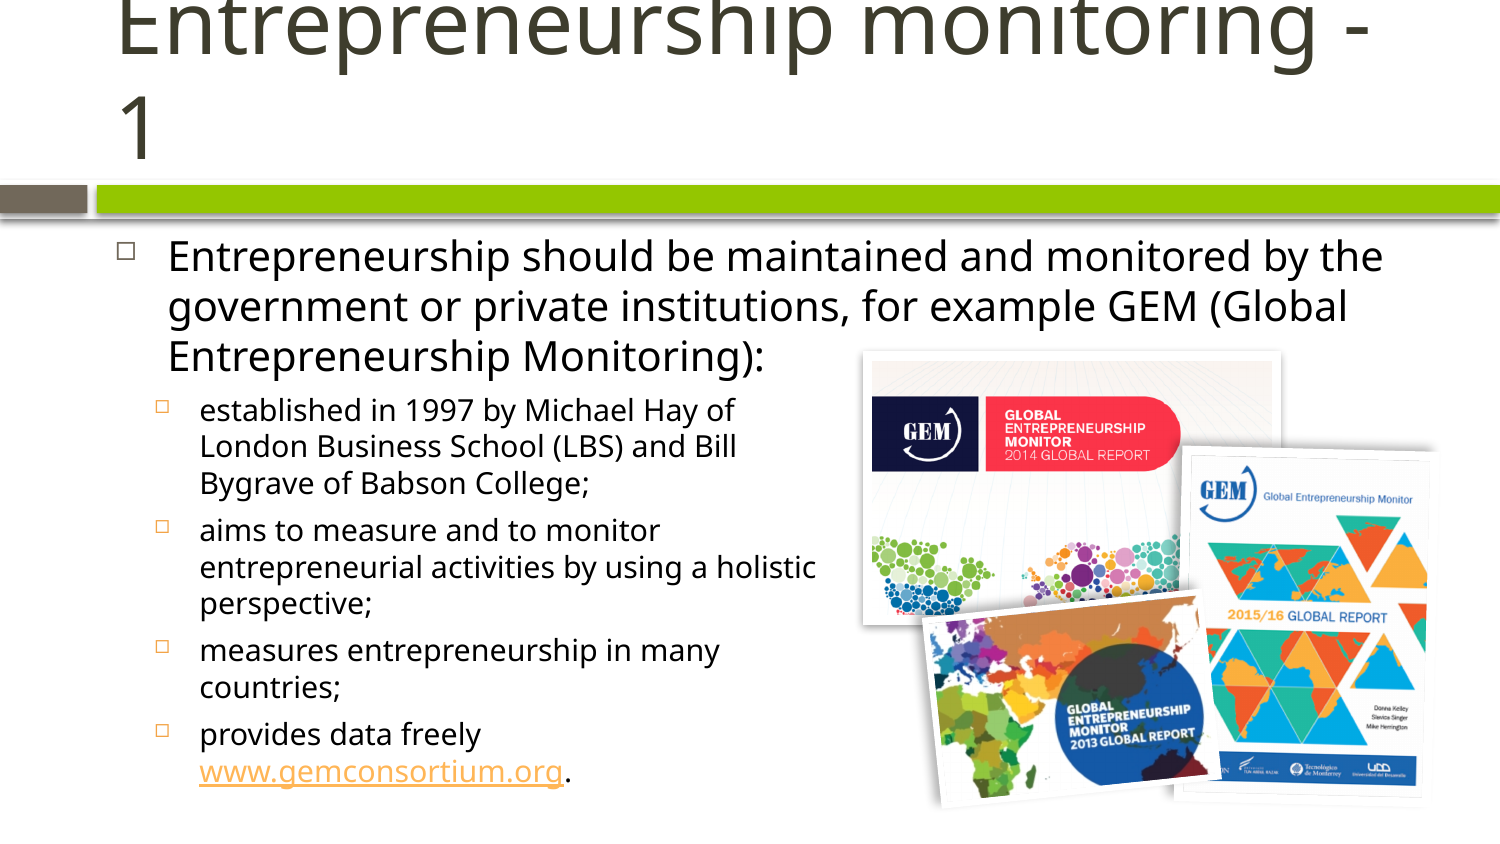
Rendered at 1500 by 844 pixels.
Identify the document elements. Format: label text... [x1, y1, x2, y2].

list Entrepreneurship should be maintained and monitored by the government or private institutions, for example GEM (Global Entrepreneurship Monitoring): [99, 221, 1438, 760]
title Entrepreneurship monitoring - 1 [99, 19, 1438, 185]
picture [871, 360, 1430, 801]
text_box established in 1997 by Michael Hay of London Business School (LBS) and Bill Bygrave of Babson College; aims to measure and to monitor entrepreneurial activities by using a holistic perspective; measures entrepreneurship in many countries; provides data freely www.gemconsortium.org. [139, 383, 840, 806]
